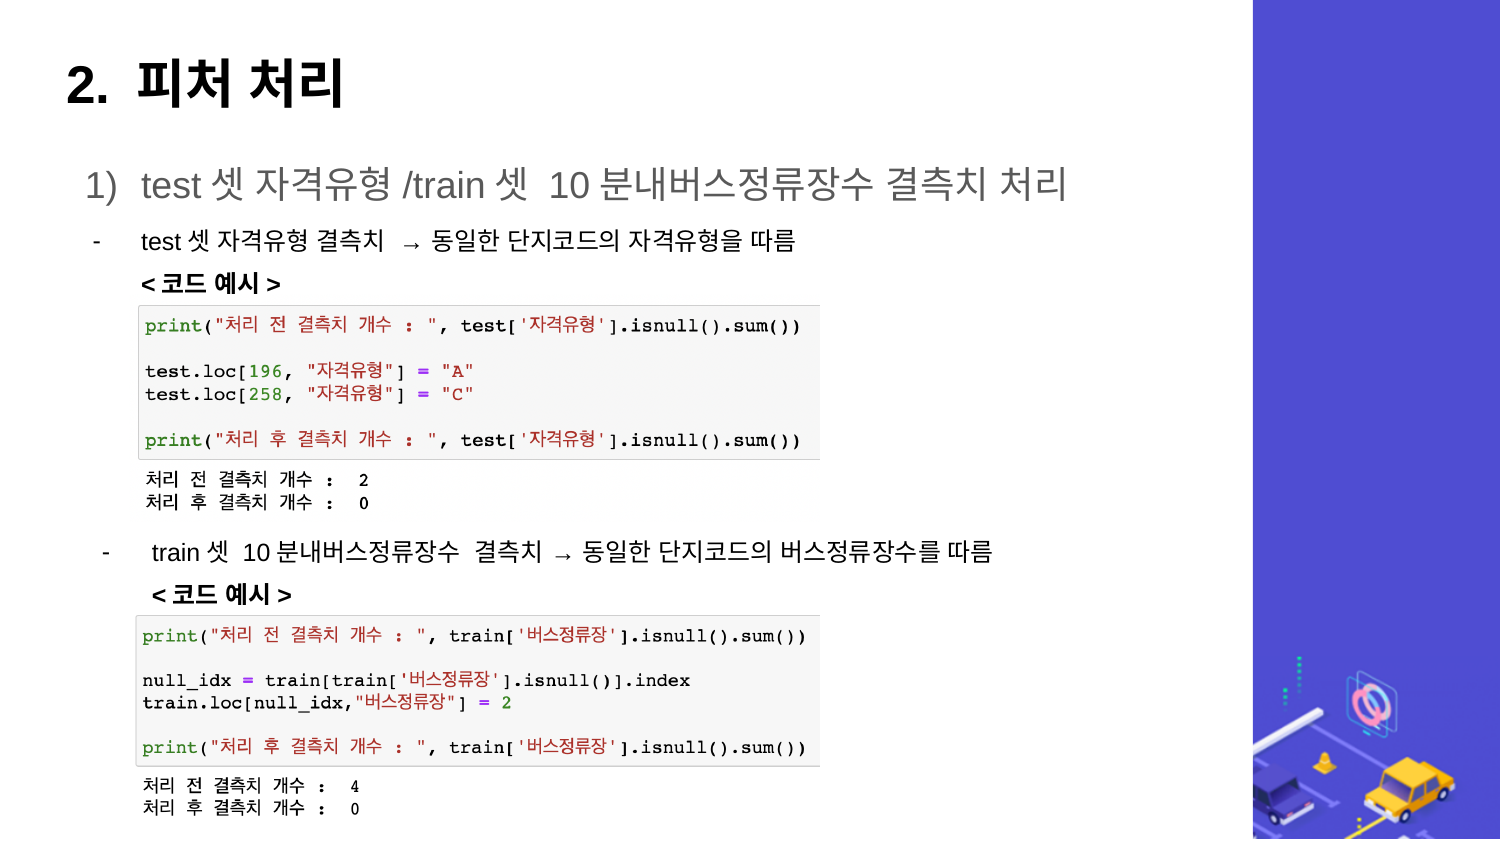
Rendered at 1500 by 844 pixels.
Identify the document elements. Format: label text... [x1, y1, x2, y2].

picture [1252, 0, 1500, 839]
list test셋 자격유형/train셋 10분내버스정류장수 결측치 처리 [51, 139, 1247, 224]
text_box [50, 210, 1106, 827]
title 2. 피처 처리 [51, 35, 1247, 130]
